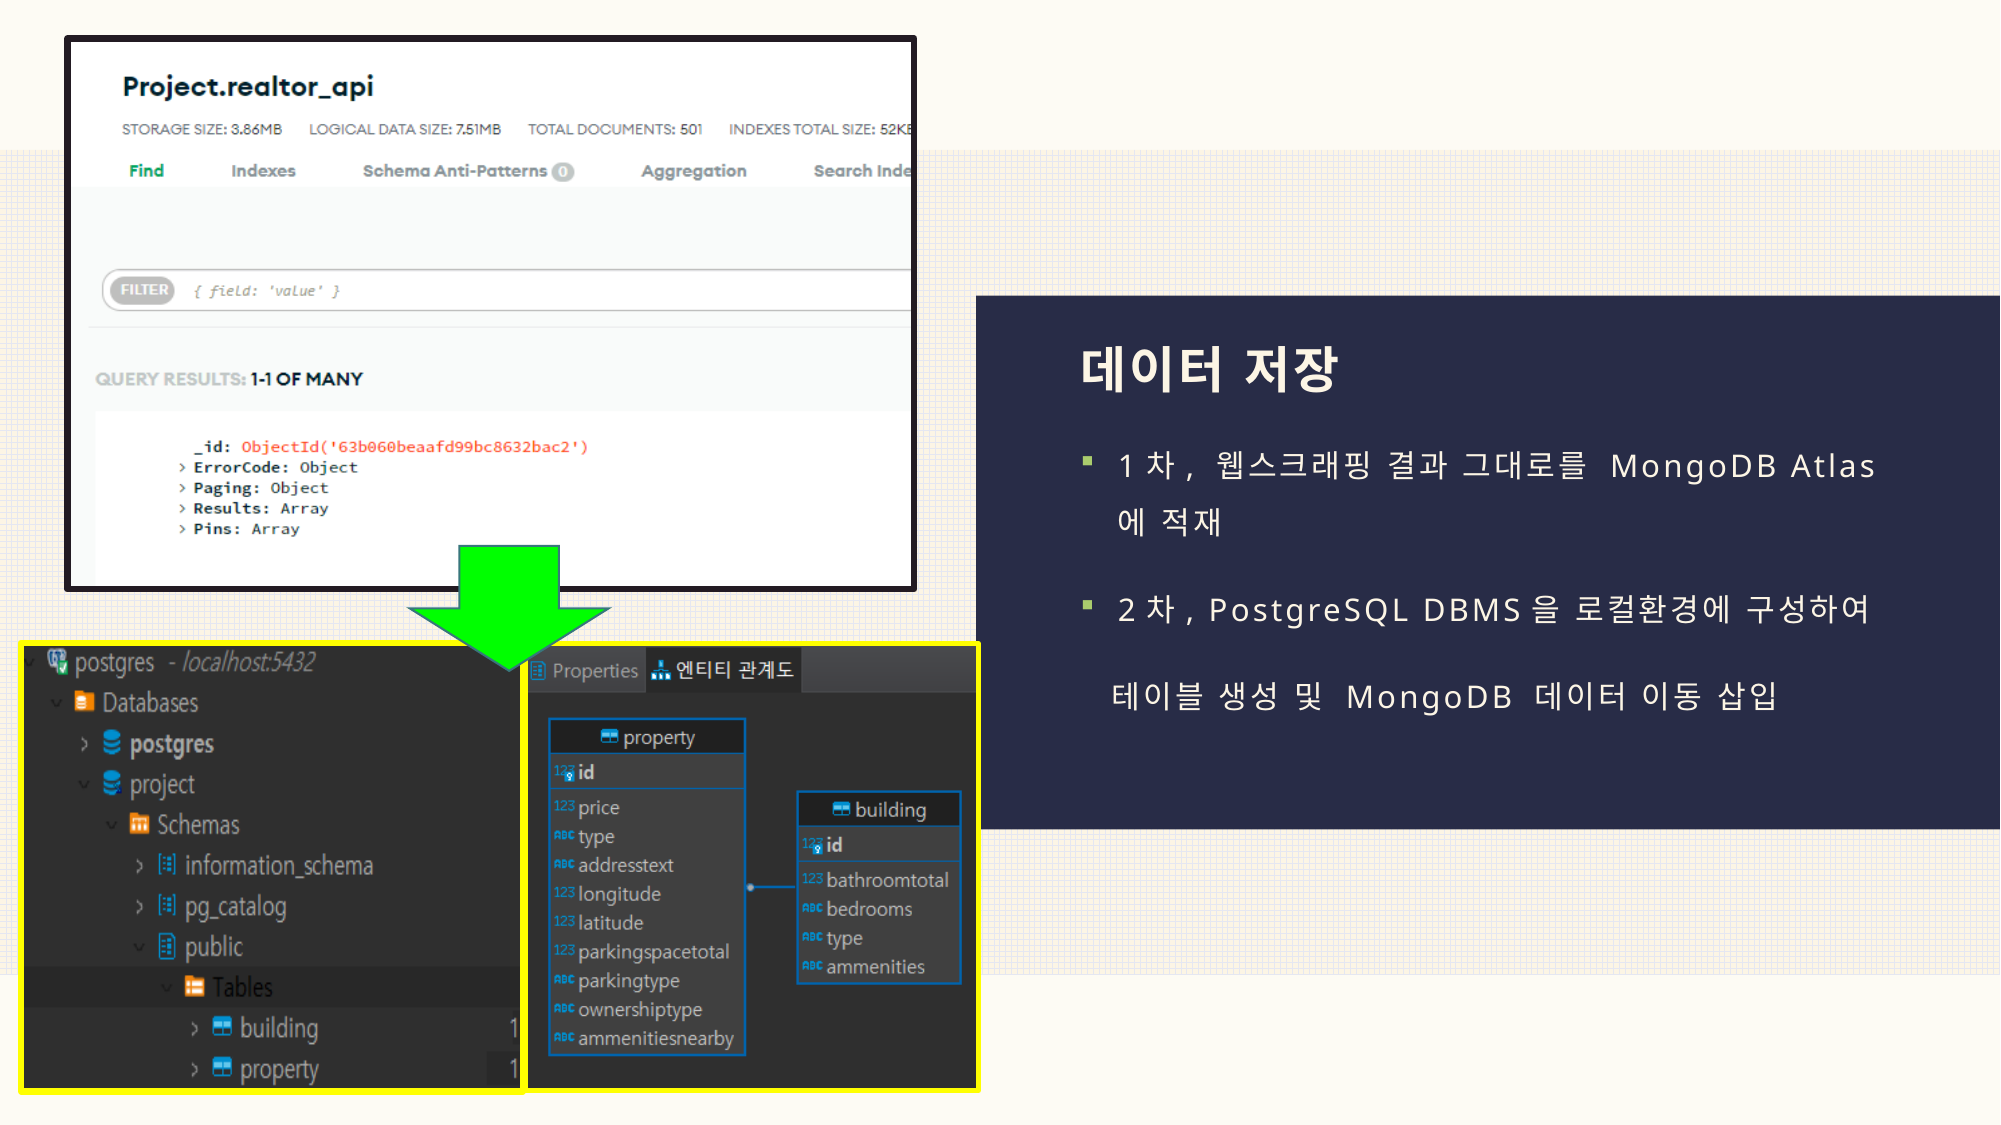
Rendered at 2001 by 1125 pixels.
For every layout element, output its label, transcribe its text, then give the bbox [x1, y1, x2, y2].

list 1차, 웹스크래핑 결과 그대로를 MongoDB Atlas에 적재 2차, PostgreSQL DBMS을 로컬환경에 구성하여 테이블 생성 및 MongoDB 데이터 이동 삽입 [1065, 420, 1896, 776]
picture [24, 645, 520, 1089]
picture [527, 645, 977, 1089]
picture [70, 41, 912, 587]
title 데이터 저장 [1065, 324, 1896, 420]
text_box [406, 587, 613, 666]
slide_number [137, 1093, 588, 1103]
